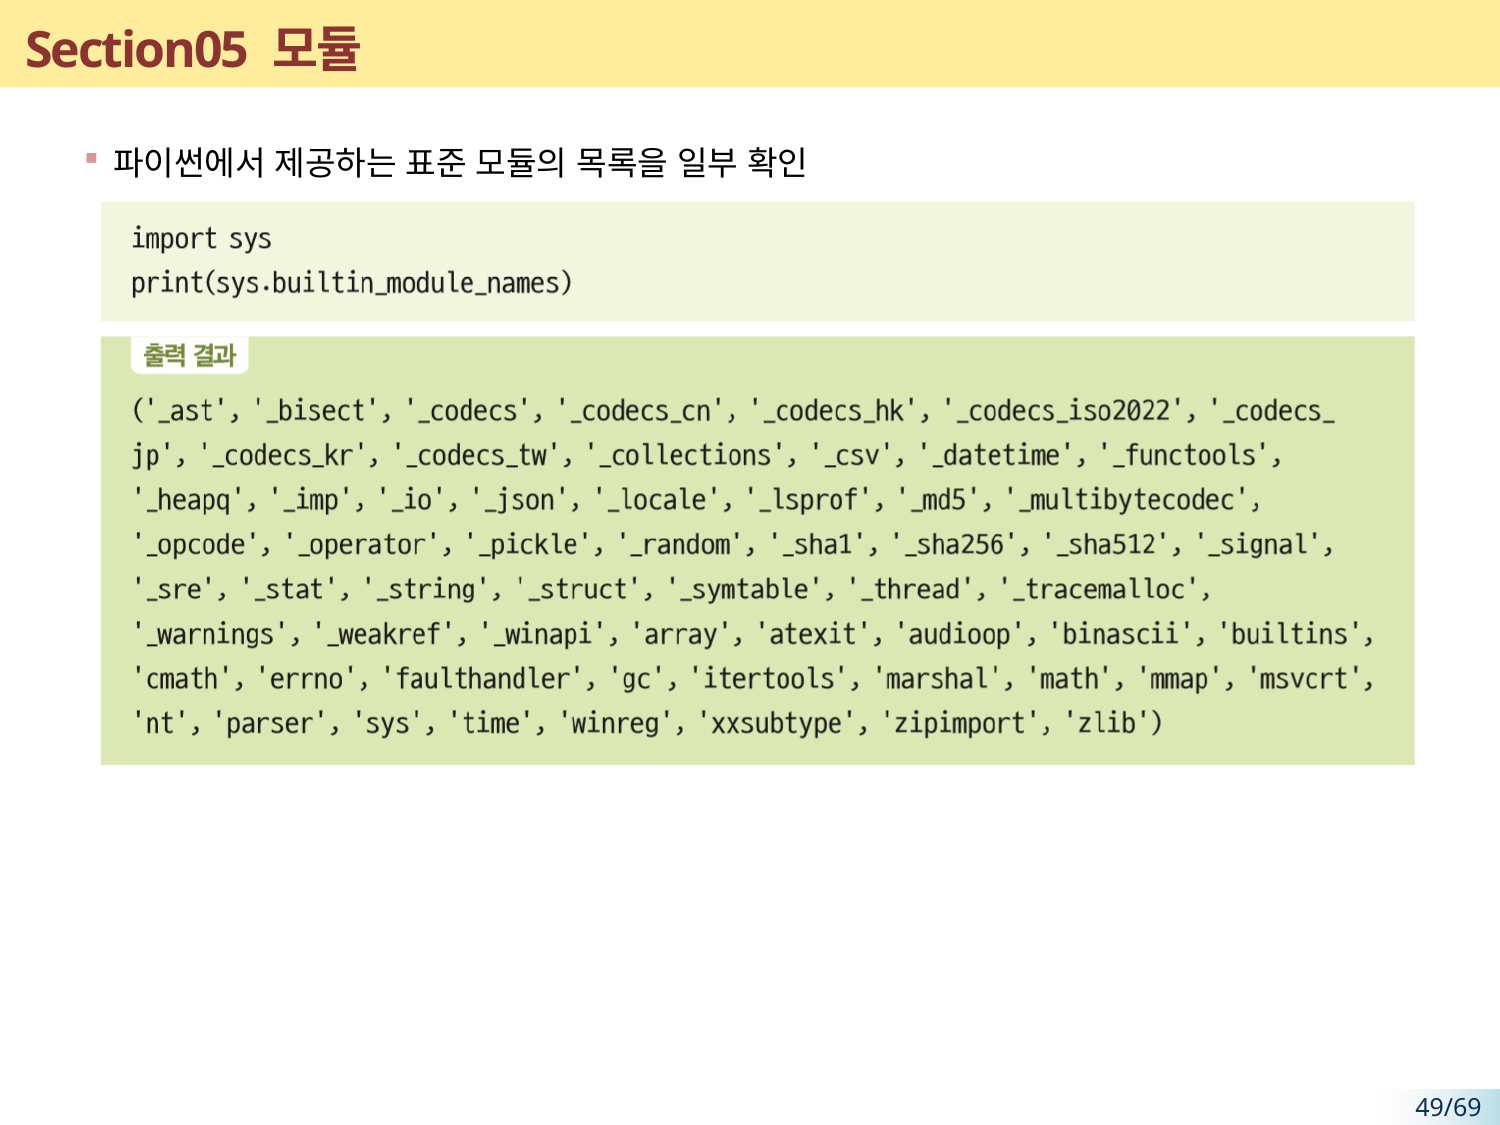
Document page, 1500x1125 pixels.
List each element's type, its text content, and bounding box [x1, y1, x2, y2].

picture [100, 200, 1415, 765]
list 파이썬에서 제공하는 표준 모듈의 목록을 일부 확인 [10, 126, 1481, 1057]
title Section05 모듈 [10, 8, 1288, 87]
